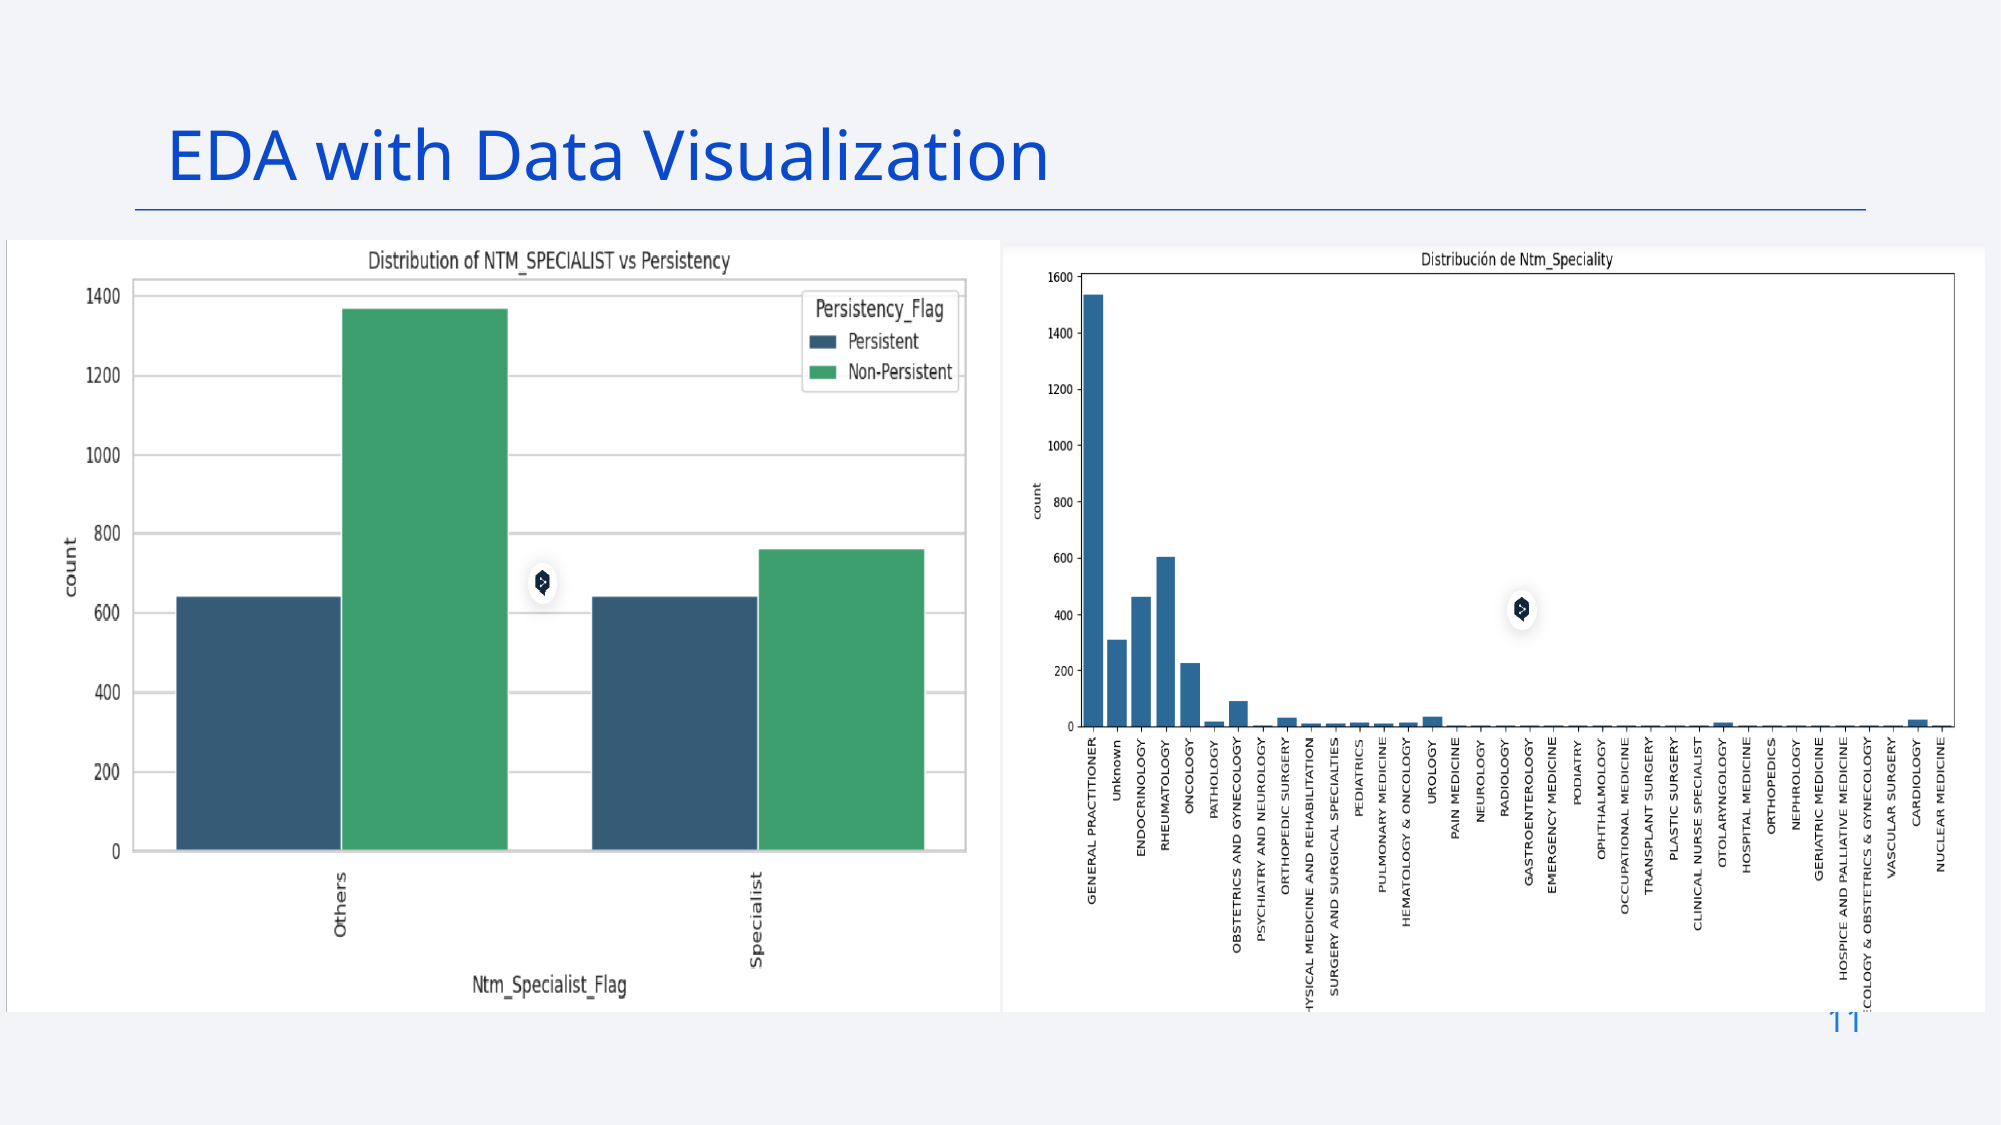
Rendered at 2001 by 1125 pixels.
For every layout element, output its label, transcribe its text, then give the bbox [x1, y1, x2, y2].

picture [0, 0, 2001, 1125]
text_box EDA with Data Visualization [151, 113, 1877, 204]
slide_number 11 [1429, 1012, 1880, 1055]
